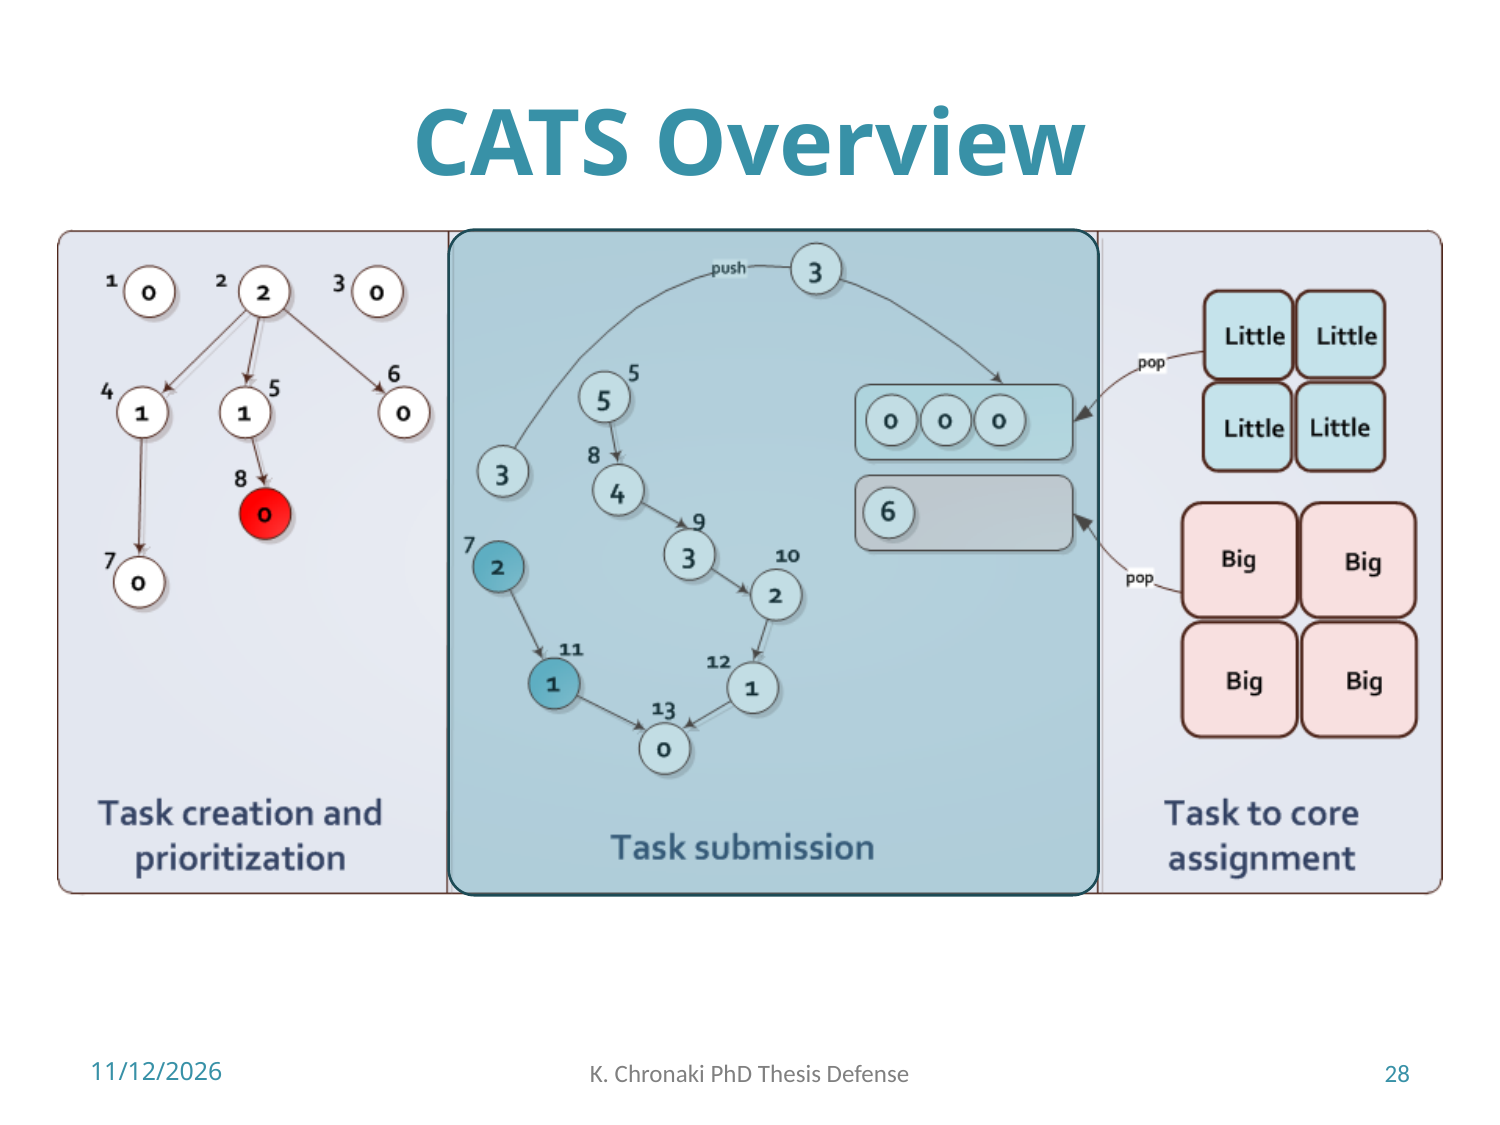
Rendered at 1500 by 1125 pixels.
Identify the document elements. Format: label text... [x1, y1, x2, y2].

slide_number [75, 1042, 425, 1103]
title CATS Overview [75, 45, 1425, 227]
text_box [57, 229, 1443, 896]
slide_number 28 [1074, 1042, 1425, 1103]
footer K. Chronaki PhD Thesis Defense [512, 1042, 988, 1103]
